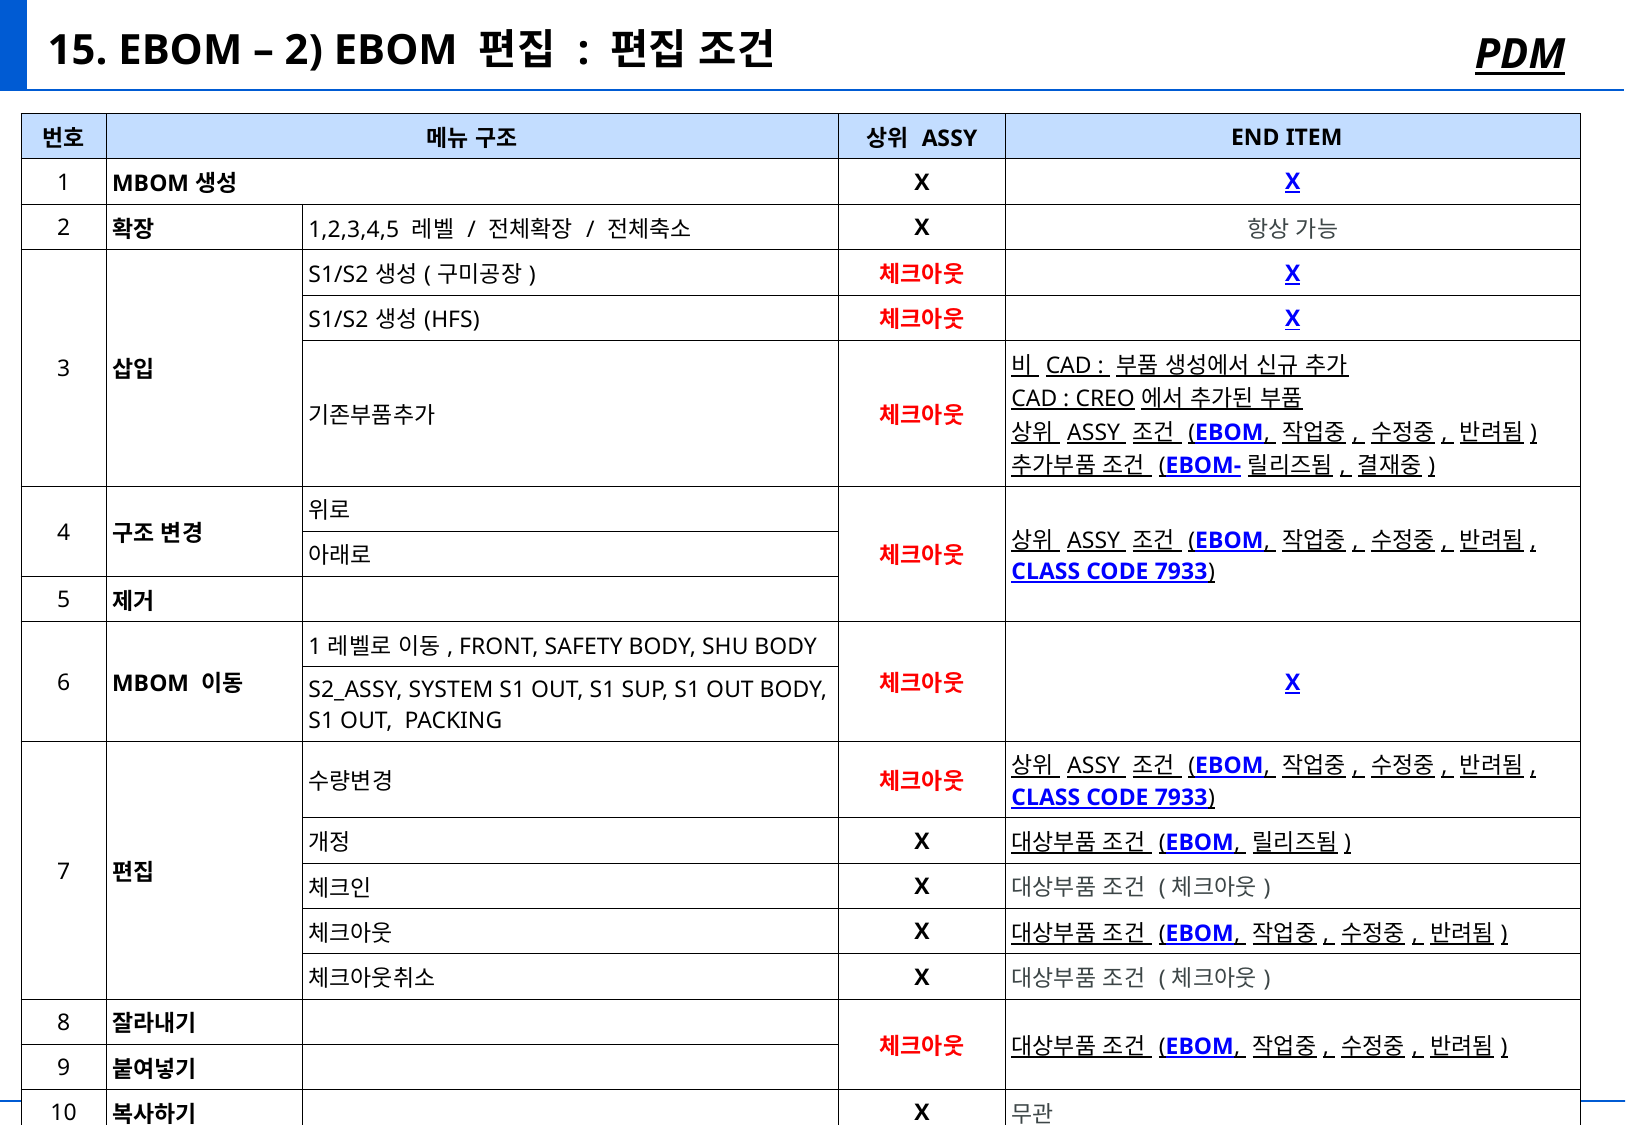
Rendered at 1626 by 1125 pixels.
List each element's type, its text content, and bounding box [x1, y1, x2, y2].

table_cell 편집 [107, 742, 302, 999]
table_cell MBOM생성 [107, 159, 838, 204]
table_cell 7 [22, 742, 106, 999]
table_cell X [839, 954, 1005, 999]
table_cell 체크아웃 [839, 250, 1005, 295]
table_cell 1 [22, 159, 106, 204]
table_cell 비 CAD : 부품 생성에서 신규 추가 CAD : CREO에서 추가된 부품 상위 ASSY 조건 (EBOM, 작업중, 수정중, 반려됨) 추가부품 조건 (EBOM-릴리즈됨, 결재중) [1006, 341, 1580, 486]
table_cell X [839, 1090, 1005, 1125]
table_cell S1/S2생성(HFS) [303, 296, 838, 340]
table_cell 8 [22, 1000, 106, 1044]
table_cell 9 [22, 1045, 106, 1089]
table_cell 대상부품 조건 (EBOM, 릴리즈됨) [1006, 818, 1580, 863]
table_cell X [839, 159, 1005, 204]
table_cell MBOM 이동 [107, 622, 302, 741]
table_cell X [839, 205, 1005, 249]
table_cell 대상부품 조건 (EBOM, 작업중, 수정중, 반려됨) [1006, 1000, 1580, 1089]
table_cell 체크아웃취소 [303, 954, 838, 999]
table_cell [303, 1090, 838, 1125]
title 15. EBOM – 2) EBOM 편집 : 편집 조건 [32, 14, 1593, 81]
table_cell X [839, 818, 1005, 863]
table_cell 위로 [303, 487, 838, 531]
table_cell 무관 [1006, 1090, 1580, 1125]
table_cell S1/S2생성(구미공장) [303, 250, 838, 295]
table_cell 체크인 [303, 864, 838, 908]
table_cell 6 [22, 622, 106, 741]
table_cell 대상부품 조건 (체크아웃) [1006, 864, 1580, 908]
table_cell 항상 가능 [1006, 205, 1580, 249]
table_cell 체크아웃 [839, 742, 1005, 817]
table_cell 삽입 [107, 250, 302, 486]
table_cell 대상부품 조건 (체크아웃) [1006, 954, 1580, 999]
table_cell 2 [22, 205, 106, 249]
table_cell 4 [22, 487, 106, 576]
table_cell 3 [22, 250, 106, 486]
table_cell X [839, 909, 1005, 953]
table_cell 개정 [303, 818, 838, 863]
table_cell 복사하기 [107, 1090, 302, 1125]
table_cell 5 [22, 577, 106, 621]
table_cell X [1006, 159, 1580, 204]
table_cell 10 [22, 1090, 106, 1125]
table_cell 체크아웃 [839, 487, 1005, 621]
table_cell 아래로 [303, 532, 838, 576]
table_cell 체크아웃 [303, 909, 838, 953]
table_cell [303, 1000, 838, 1044]
table_cell 체크아웃 [839, 341, 1005, 486]
table_cell X [1006, 296, 1580, 340]
table_header END ITEM [1006, 114, 1580, 158]
table_cell 기존부품추가 [303, 341, 838, 486]
table_cell X [1006, 250, 1580, 295]
table_cell 수량변경 [303, 742, 838, 817]
table_cell [303, 1045, 838, 1089]
table_cell 체크아웃 [839, 1000, 1005, 1089]
table_cell S2_ASSY, SYSTEM S1 OUT, S1 SUP, S1 OUT BODY, S1 OUT, PACKING [303, 667, 838, 741]
table_cell 제거 [107, 577, 302, 621]
table_cell 상위 ASSY 조건 (EBOM, 작업중, 수정중, 반려됨, CLASS CODE 7933) [1006, 487, 1580, 621]
table_cell 잘라내기 [107, 1000, 302, 1044]
table_cell 1레벨로 이동, FRONT, SAFETY BODY, SHU BODY [303, 622, 838, 666]
table_cell X [1006, 622, 1580, 741]
text_box PDM [1320, 81, 1581, 85]
table_cell 구조 변경 [107, 487, 302, 576]
table_cell X [839, 864, 1005, 908]
table_header 번호 [22, 114, 106, 158]
table_cell 확장 [107, 205, 302, 249]
table_cell 1,2,3,4,5 레벨 / 전체확장 / 전체축소 [303, 205, 838, 249]
table_cell 체크아웃 [839, 296, 1005, 340]
table_cell 상위 ASSY 조건 (EBOM, 작업중, 수정중, 반려됨, CLASS CODE 7933) [1006, 742, 1580, 817]
table_cell 붙여넣기 [107, 1045, 302, 1089]
table_cell 대상부품 조건 (EBOM, 작업중, 수정중, 반려됨) [1006, 909, 1580, 953]
table_cell [303, 577, 838, 621]
table_cell 체크아웃 [839, 622, 1005, 741]
table_header 메뉴 구조 [107, 114, 838, 158]
table_header 상위 ASSY [839, 114, 1005, 158]
